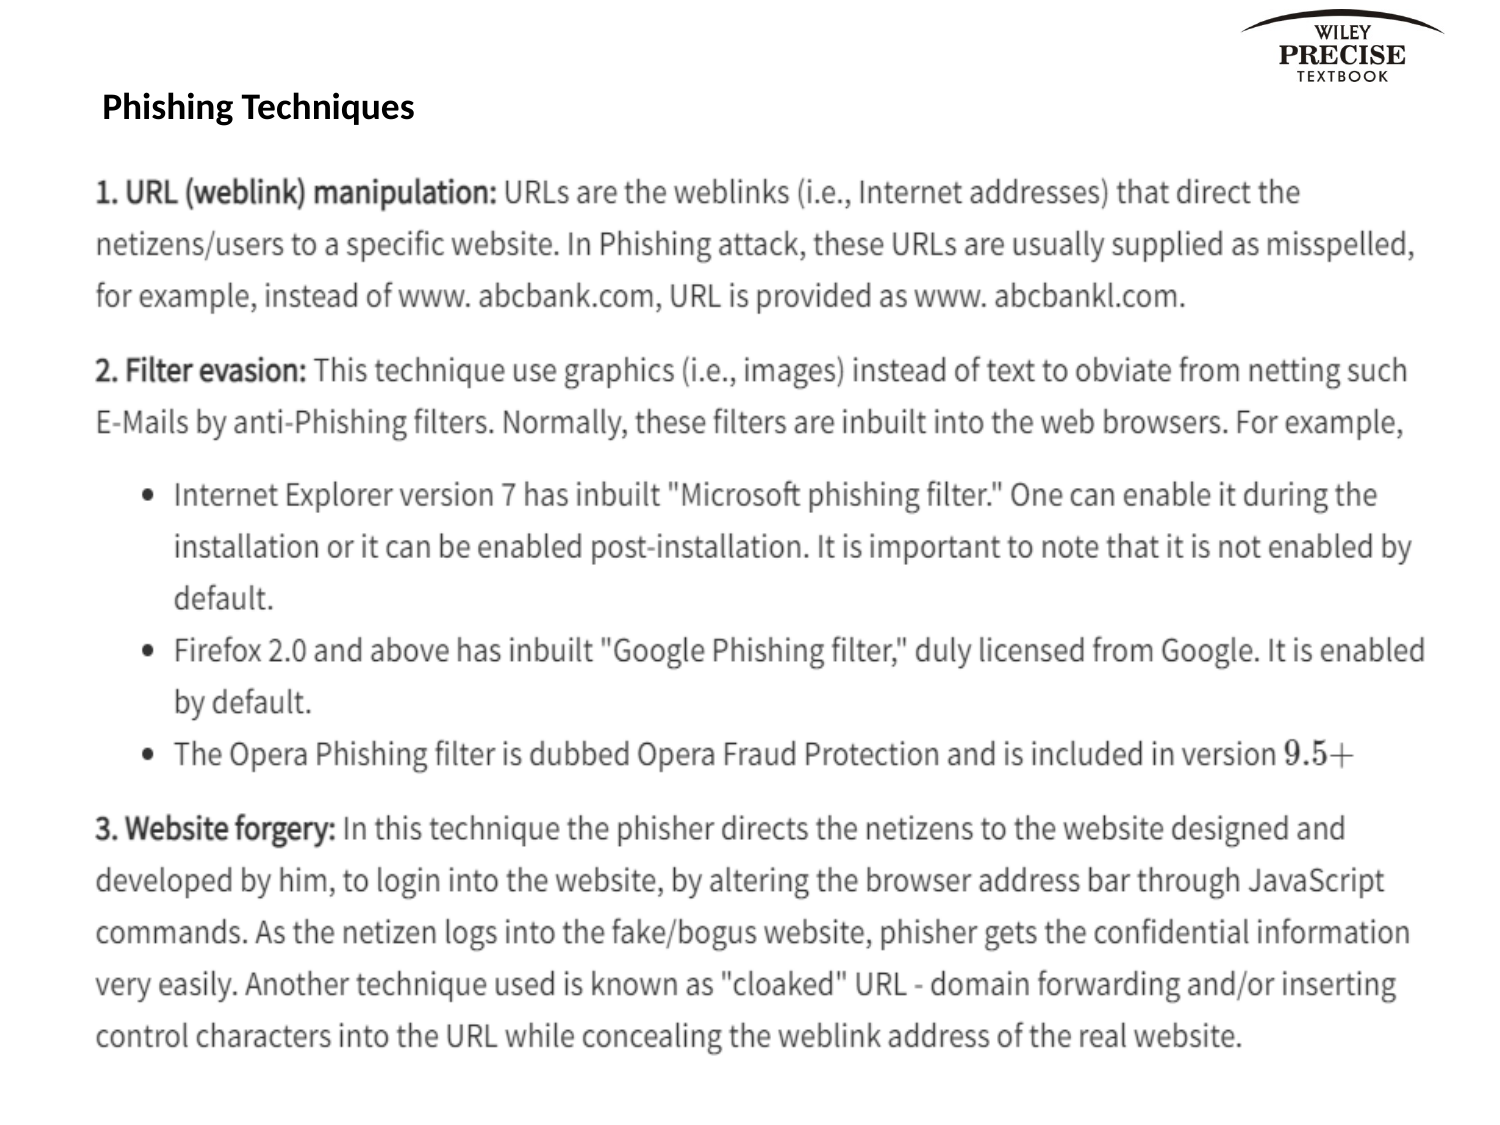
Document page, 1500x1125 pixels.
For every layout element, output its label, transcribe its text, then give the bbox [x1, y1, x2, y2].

picture [94, 162, 1438, 1076]
text_box Phishing Techniques [87, 74, 1445, 135]
picture [1240, 8, 1445, 82]
